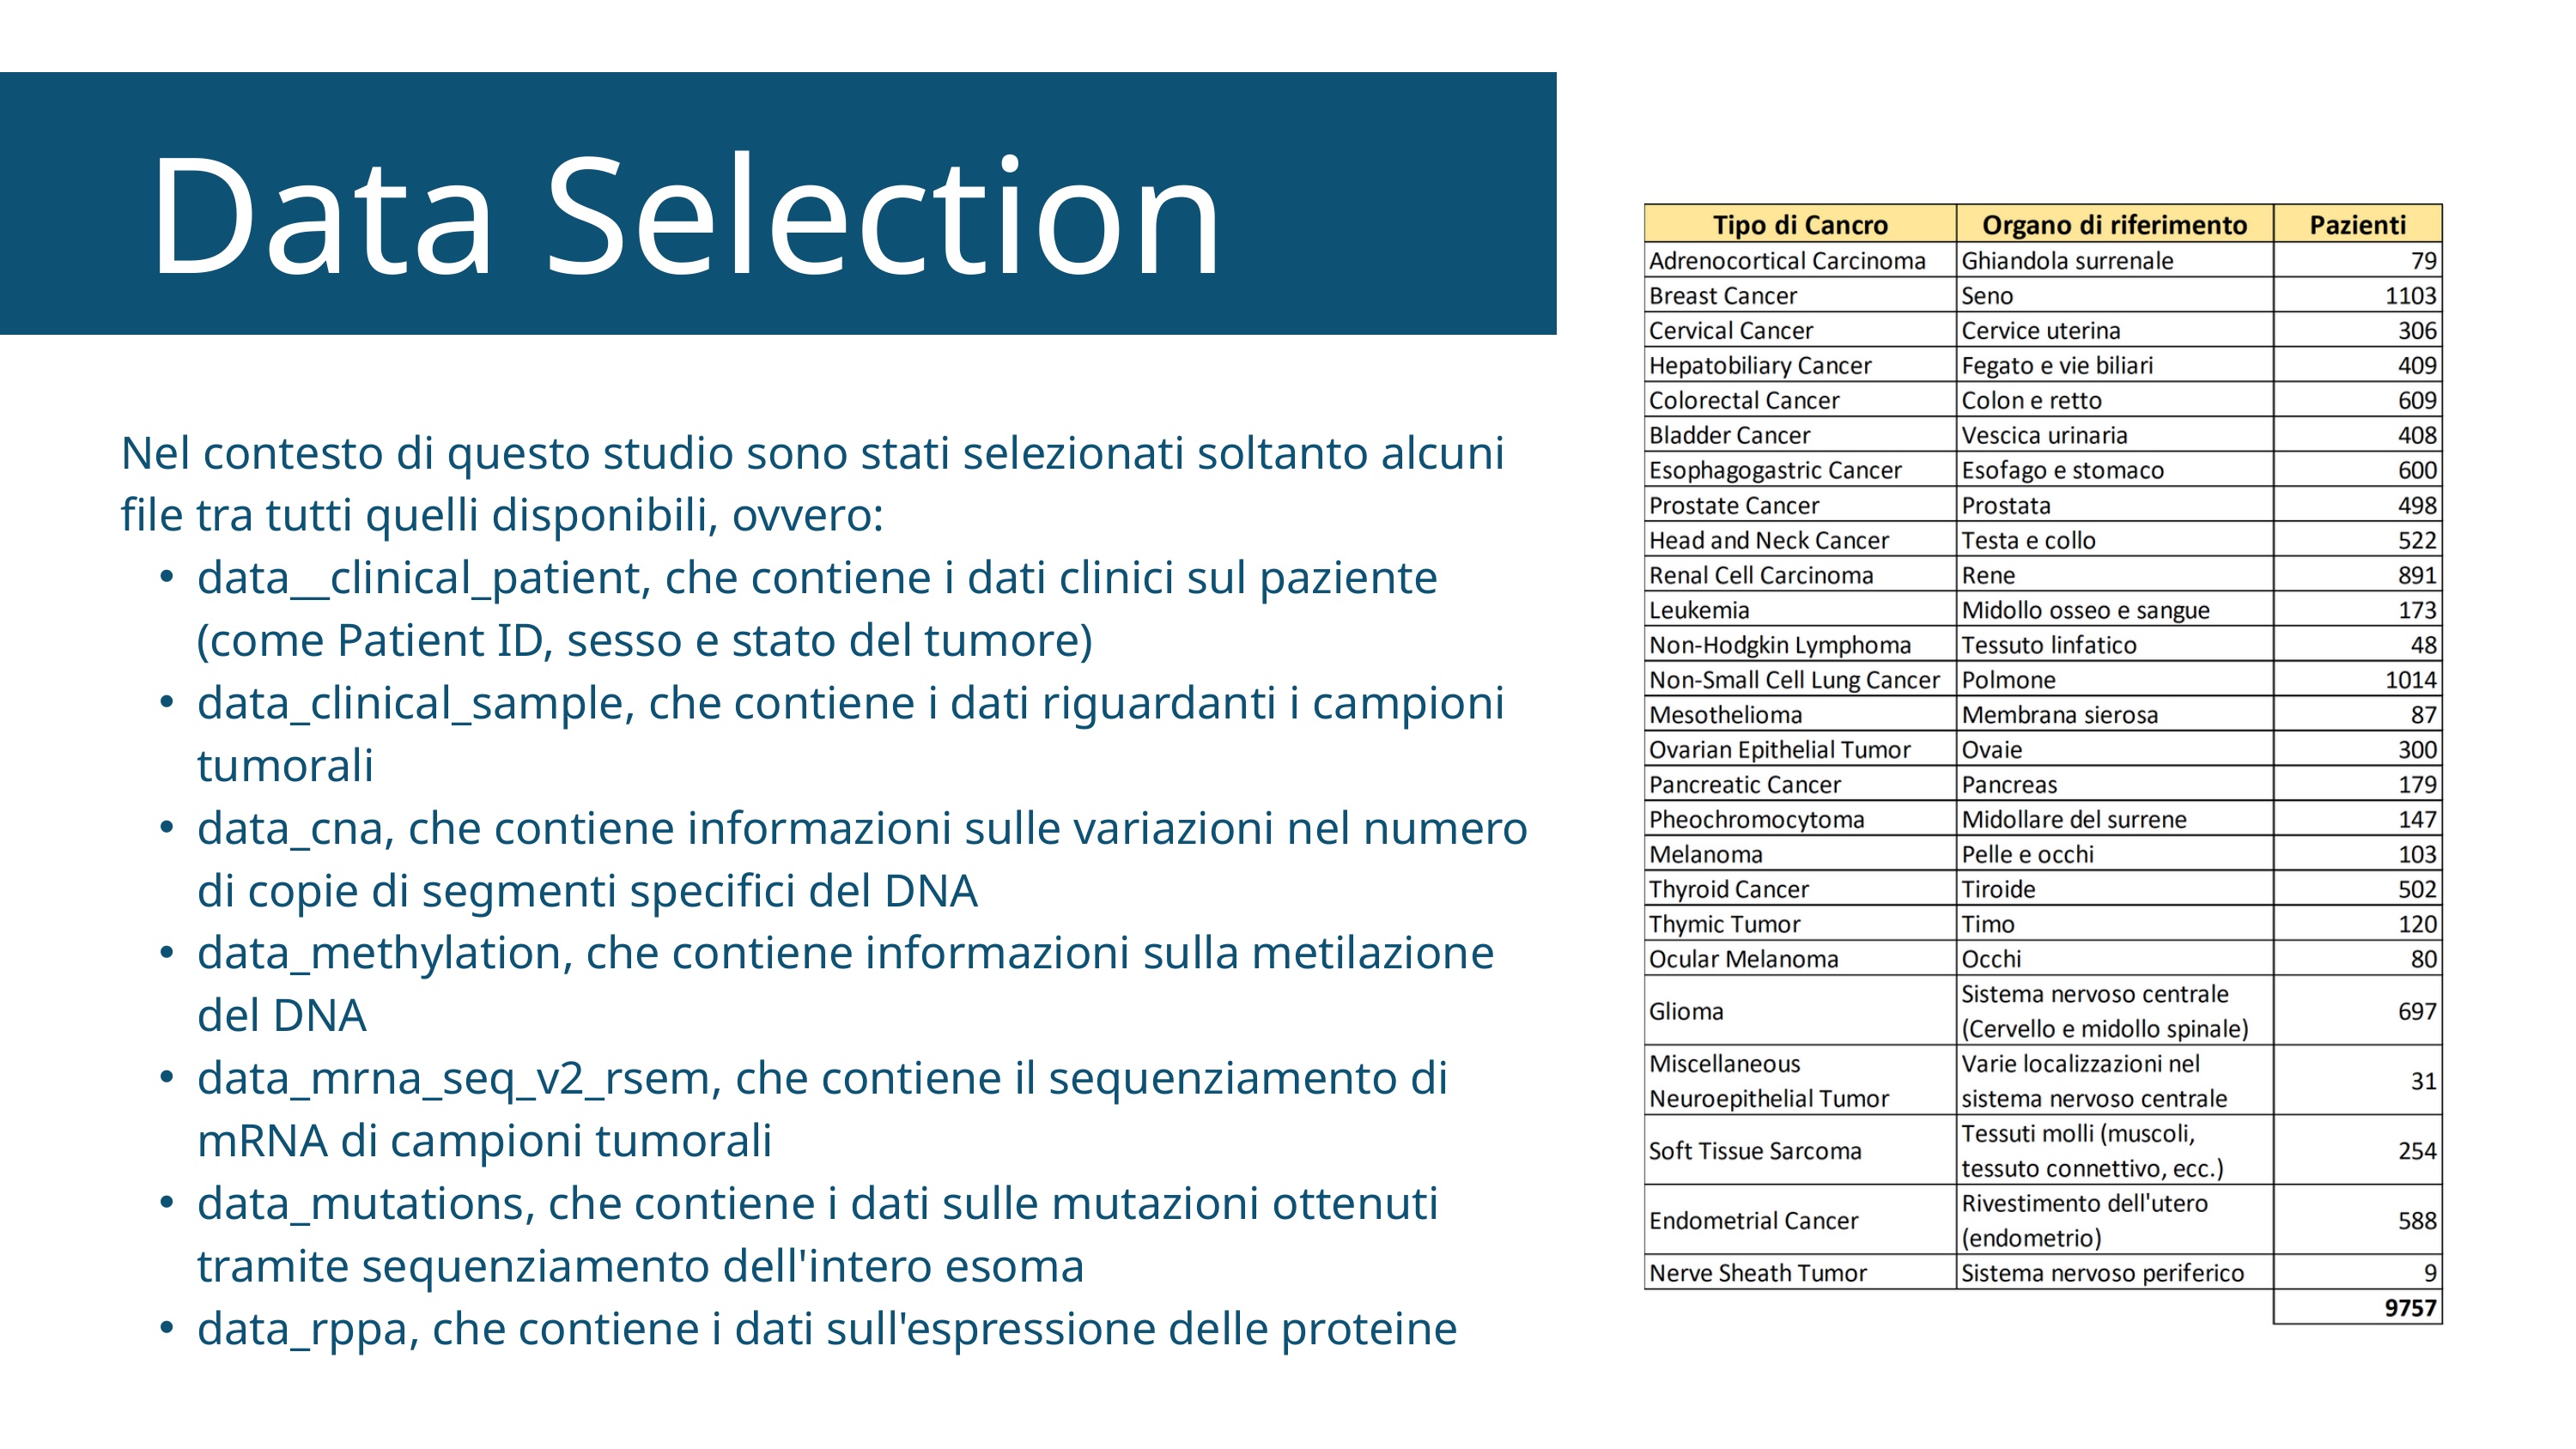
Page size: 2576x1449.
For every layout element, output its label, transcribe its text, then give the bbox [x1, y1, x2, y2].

text_box Data Selection [1563, 80, 1829, 306]
text_box [1643, 203, 2470, 1337]
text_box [0, 71, 1557, 336]
text_box Nel contesto di questo studio sono stati selezionati soltanto alcuni file tra tutti quelli disponibili, ovvero: data__clinical_patient, che contiene i dati clinici sul paziente (come Patient ID, sesso e stato del tumore) data_clinical_sample, che contiene i dati riguardanti i campioni tumorali data_cna, che contiene informazioni sulle variazioni nel numero di copie di segmenti specifici del DNA data_methylation, che contiene informazioni sulla metilazione del DNA data_mrna_seq_v2_rsem, che contiene il sequenziamento di mRNA di campioni tumorali data_mutations, che contiene i dati sulle mutazioni ottenuti tramite sequenziamento dell'intero esoma data_rppa, che contiene i dati sull'espressione delle proteine [120, 415, 1557, 1354]
